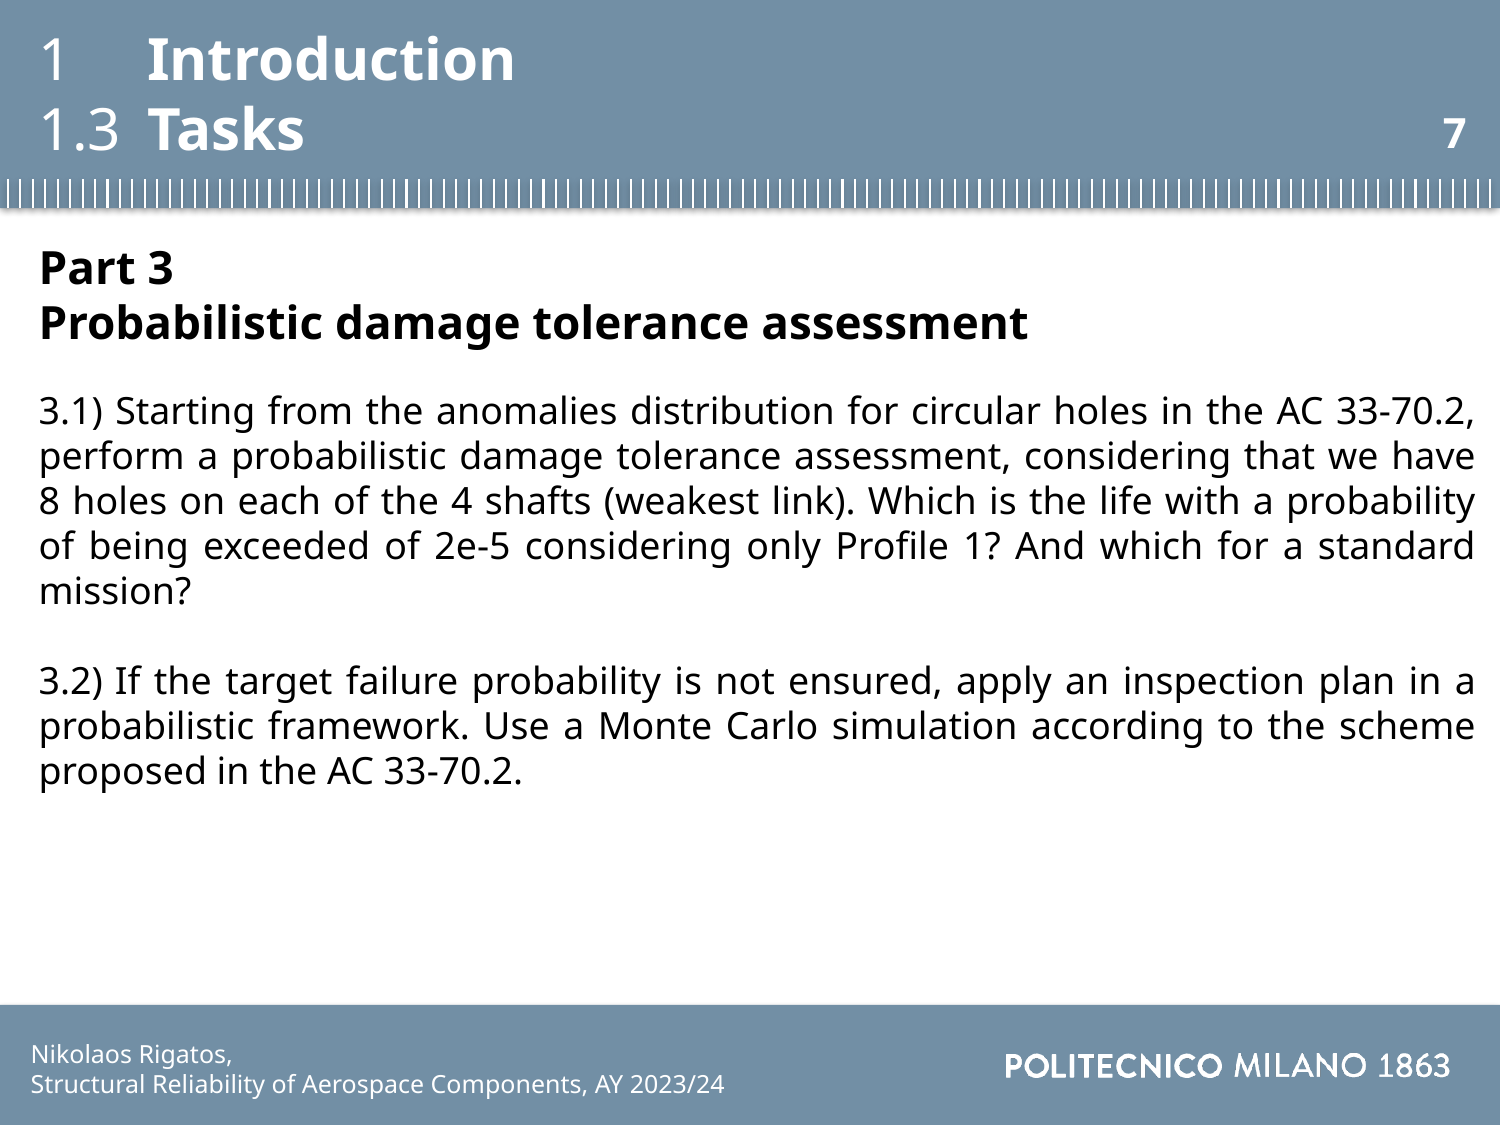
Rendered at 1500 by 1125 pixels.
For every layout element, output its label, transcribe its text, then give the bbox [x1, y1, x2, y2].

picture [999, 1041, 1456, 1089]
text_box Nikolaos Rigatos, Structural Reliability of Aerospace Components, AY 2023/24 [15, 1025, 838, 1112]
text_box 3.1) Starting from the anomalies distribution for circular holes in the AC 33-70.2, perform a probabilistic damage tolerance assessment, considering that we have 8 holes on each of the 4 shafts (weakest link). Which is the life with a probability of being exceeded of 2e-5 considering only Profile 1? And which for a standard mission? 3.2) If the target failure probability is not ensured, apply an inspection plan in a probabilistic framework. Use a Monte Carlo simulation according to the scheme proposed in the AC 33-70.2. [38, 386, 1478, 792]
text_box Part 3 Probabilistic damage tolerance assessment [38, 238, 1422, 349]
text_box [38, 21, 1478, 178]
